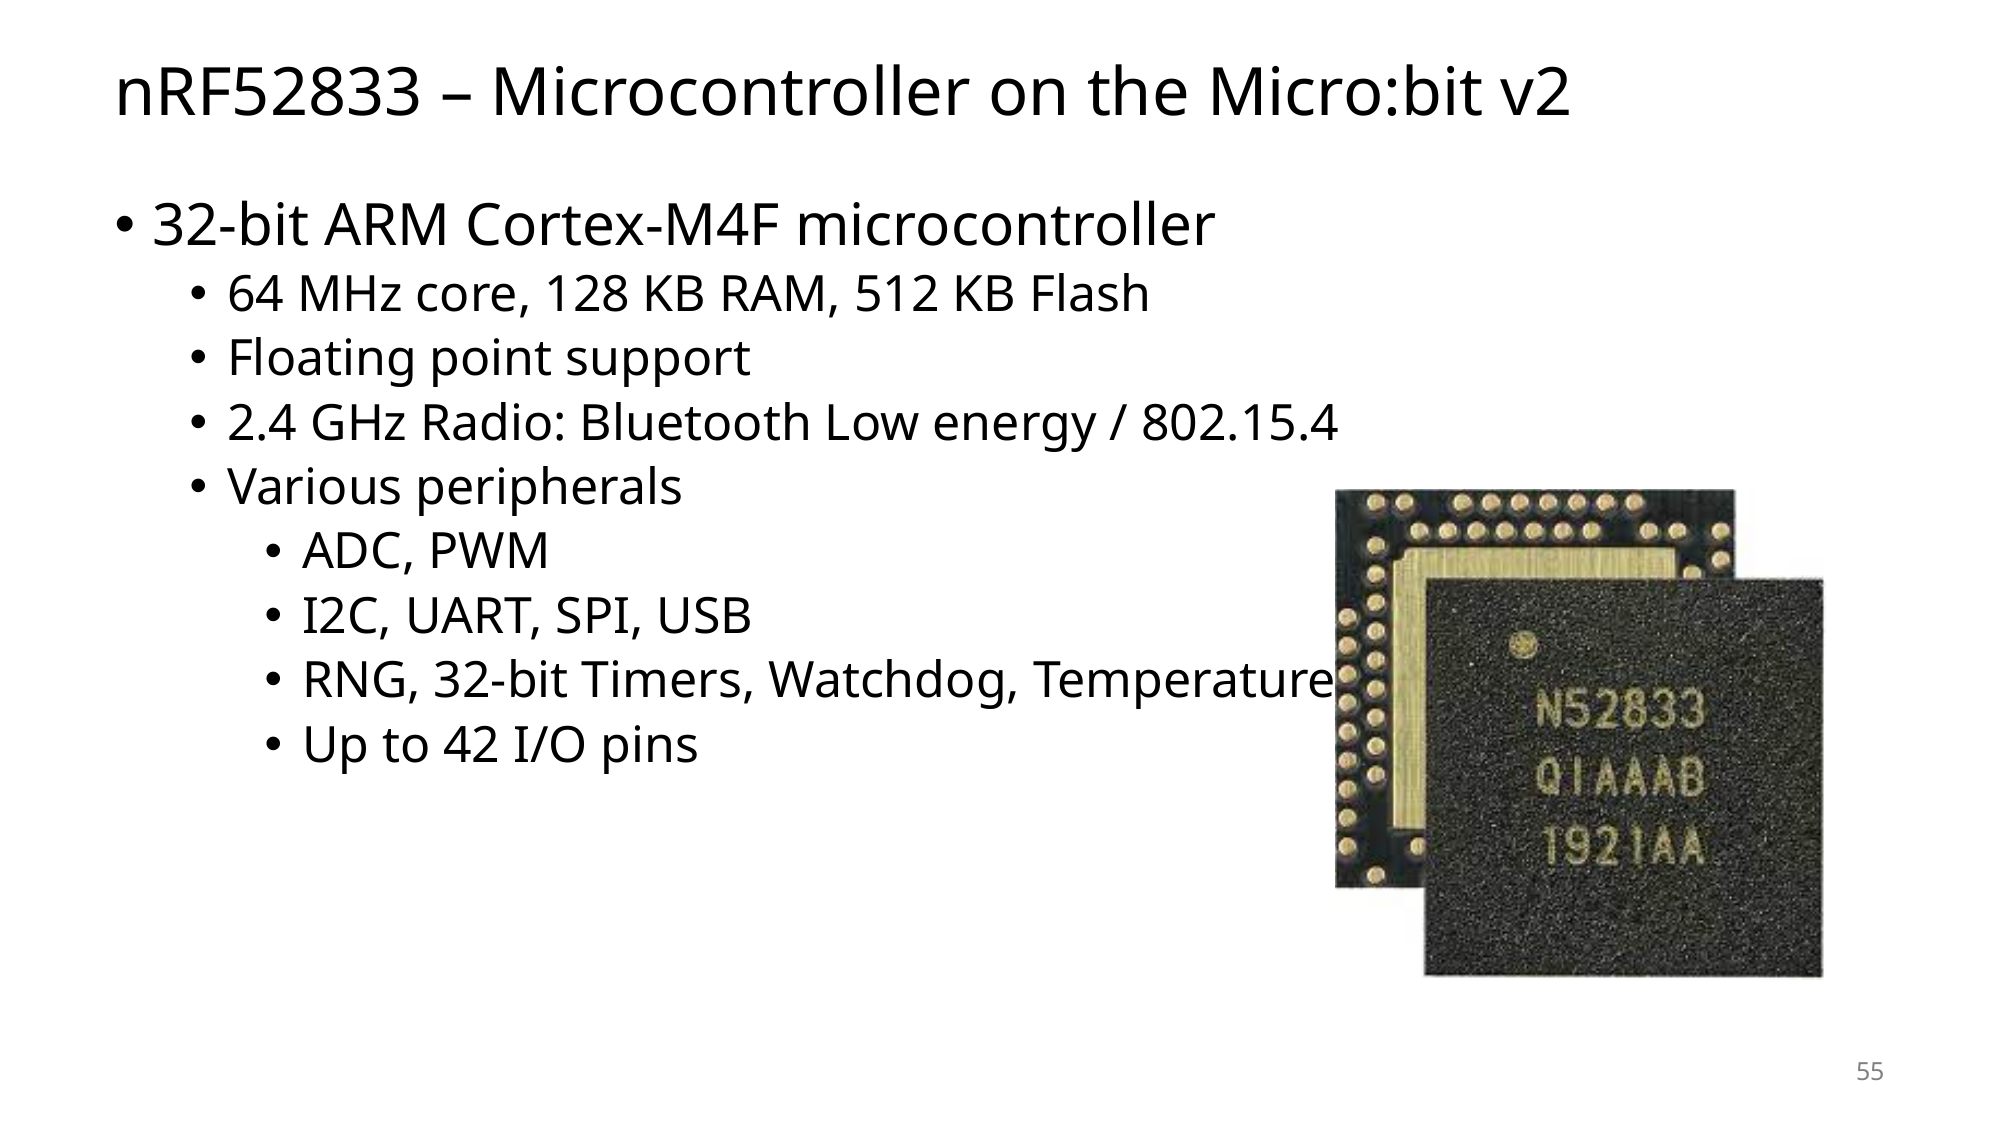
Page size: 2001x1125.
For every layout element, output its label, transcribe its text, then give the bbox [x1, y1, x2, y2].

title nRF52833 – Microcontroller on the Micro:bit v2 [99, 37, 1900, 150]
picture [1335, 489, 1826, 980]
list 32-bit ARM Cortex-M4F microcontroller 64 MHz core, 128 KB RAM, 512 KB Flash Floating point support 2.4 GHz Radio: Bluetooth Low energy / 802.15.4 Various peripherals ADC, PWM I2C, UART, SPI, USB RNG, 32-bit Timers, Watchdog, Temperature Up to 42 I/O pins [99, 187, 1900, 1013]
slide_number 55 [1749, 1042, 1900, 1103]
